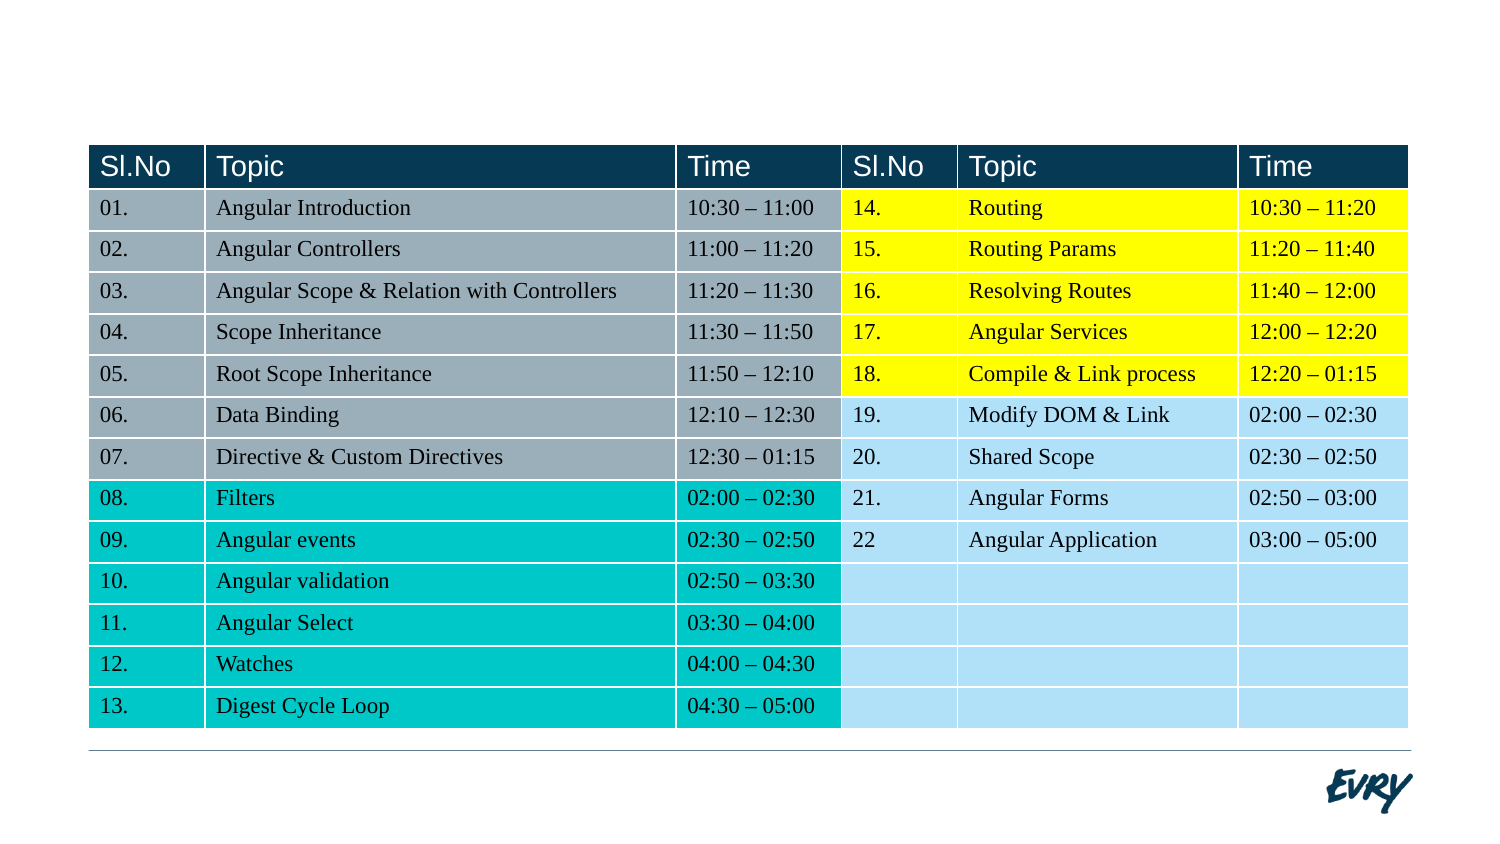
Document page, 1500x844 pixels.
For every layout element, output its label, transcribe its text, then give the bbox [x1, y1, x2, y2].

table_cell [958, 605, 1237, 645]
table_cell 12:10 – 12:30 [677, 398, 841, 437]
table_cell Angular Forms [958, 481, 1237, 520]
table_cell 04:30 – 05:00 [677, 688, 841, 728]
table_cell 02:00 – 02:30 [677, 481, 841, 520]
table_cell Angular Select [206, 605, 675, 645]
table_cell 18. [842, 356, 957, 396]
picture [1376, 779, 1383, 785]
table_header Topic [206, 145, 675, 188]
table_cell Scope Inheritance [206, 315, 675, 354]
table_cell 11:30 – 11:50 [677, 315, 841, 354]
table_cell Routing Params [958, 232, 1237, 271]
table_cell 04. [89, 315, 204, 354]
table_cell 11. [89, 605, 204, 645]
table_cell Data Binding [206, 398, 675, 437]
table_cell 12. [89, 647, 204, 686]
table_cell Directive & Custom Directives [206, 439, 675, 479]
table_cell 10:30 – 11:20 [1239, 190, 1408, 230]
table_cell [842, 564, 957, 603]
table_cell 09. [89, 522, 204, 562]
table_cell 11:00 – 11:20 [677, 232, 841, 271]
table_cell 02. [89, 232, 204, 271]
table_cell 10. [89, 564, 204, 603]
table_cell Angular Controllers [206, 232, 675, 271]
table_cell 15. [842, 232, 957, 271]
table_cell 12:00 – 12:20 [1239, 315, 1408, 354]
table_cell 14. [842, 190, 957, 230]
table_cell 21. [842, 481, 957, 520]
table_cell Angular events [206, 522, 675, 562]
table_cell Angular Services [958, 315, 1237, 354]
table_header Time [677, 145, 841, 188]
table_cell 22 [842, 522, 957, 562]
table_cell Angular Application [958, 522, 1237, 562]
table_cell Filters [206, 481, 675, 520]
table_header Time [1239, 145, 1408, 188]
table_cell 20. [842, 439, 957, 479]
table_header Sl.No [89, 145, 204, 188]
table_cell [1239, 564, 1408, 603]
table_cell 12:20 – 01:15 [1239, 356, 1408, 396]
table_cell Watches [206, 647, 675, 686]
table_cell 17. [842, 315, 957, 354]
table_cell 04:00 – 04:30 [677, 647, 841, 686]
table_cell 08. [89, 481, 204, 520]
table_cell 05. [89, 356, 204, 396]
table_cell [1239, 605, 1408, 645]
table_cell [1239, 688, 1408, 728]
table_cell Root Scope Inheritance [206, 356, 675, 396]
table_cell [958, 688, 1237, 728]
picture [1326, 768, 1413, 814]
table_cell 03:30 – 04:00 [677, 605, 841, 645]
table_cell 10:30 – 11:00 [677, 190, 841, 230]
table_cell 12:30 – 01:15 [677, 439, 841, 479]
table_cell 03:00 – 05:00 [1239, 522, 1408, 562]
table_cell 01. [89, 190, 204, 230]
table_cell 02:00 – 02:30 [1239, 398, 1408, 437]
table_cell 13. [89, 688, 204, 728]
table_cell 02:30 – 02:50 [1239, 439, 1408, 479]
table_cell Modify DOM & Link [958, 398, 1237, 437]
table_cell [1239, 647, 1408, 686]
table_cell Resolving Routes [958, 273, 1237, 313]
table_cell [842, 605, 957, 645]
table_cell 07. [89, 439, 204, 479]
table_cell Digest Cycle Loop [206, 688, 675, 728]
table_cell 11:20 – 11:40 [1239, 232, 1408, 271]
table_cell 03. [89, 273, 204, 313]
table_cell Compile & Link process [958, 356, 1237, 396]
table_header Sl.No [842, 145, 957, 188]
table_cell Angular validation [206, 564, 675, 603]
table_cell 19. [842, 398, 957, 437]
table_cell [842, 647, 957, 686]
table_cell 11:40 – 12:00 [1239, 273, 1408, 313]
table_cell Angular Introduction [206, 190, 675, 230]
table_cell Routing [958, 190, 1237, 230]
table_cell 06. [89, 398, 204, 437]
table_cell 02:30 – 02:50 [677, 522, 841, 562]
picture [1388, 779, 1413, 814]
table_cell 11:20 – 11:30 [677, 273, 841, 313]
table_header Topic [958, 145, 1237, 188]
table_cell [958, 647, 1237, 686]
table_cell Angular Scope & Relation with Controllers [206, 273, 675, 313]
table_cell [958, 564, 1237, 603]
table_cell 16. [842, 273, 957, 313]
table_cell 11:50 – 12:10 [677, 356, 841, 396]
table_cell 02:50 – 03:00 [1239, 481, 1408, 520]
table_cell Shared Scope [958, 439, 1237, 479]
table_cell [842, 688, 957, 728]
table_cell 02:50 – 03:30 [677, 564, 841, 603]
